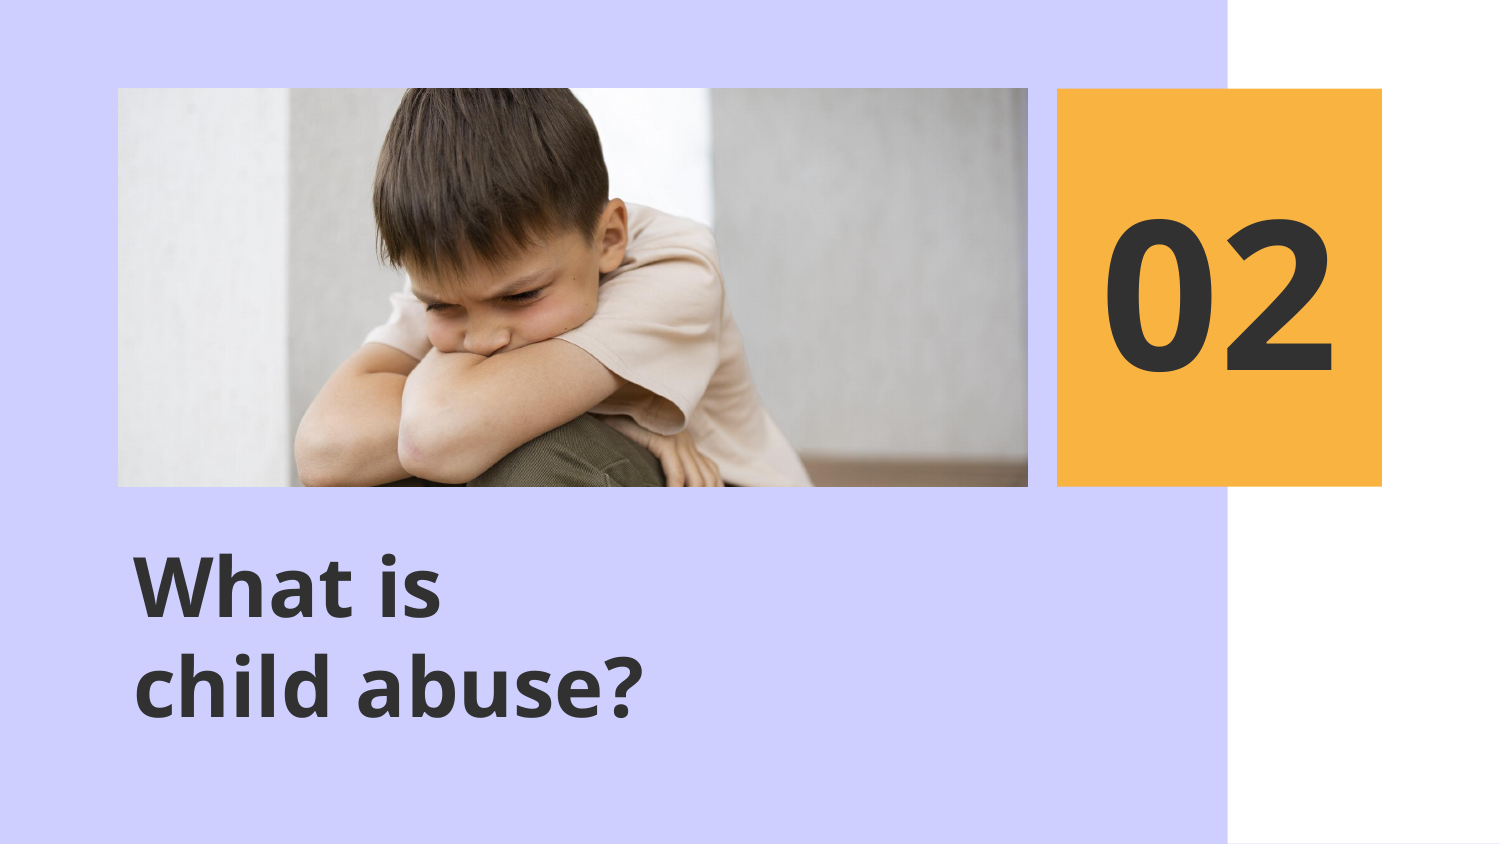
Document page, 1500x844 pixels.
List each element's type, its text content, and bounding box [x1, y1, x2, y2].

title What is child abuse? [118, 518, 1028, 756]
picture [117, 88, 1029, 487]
title 02 [1057, 88, 1382, 487]
